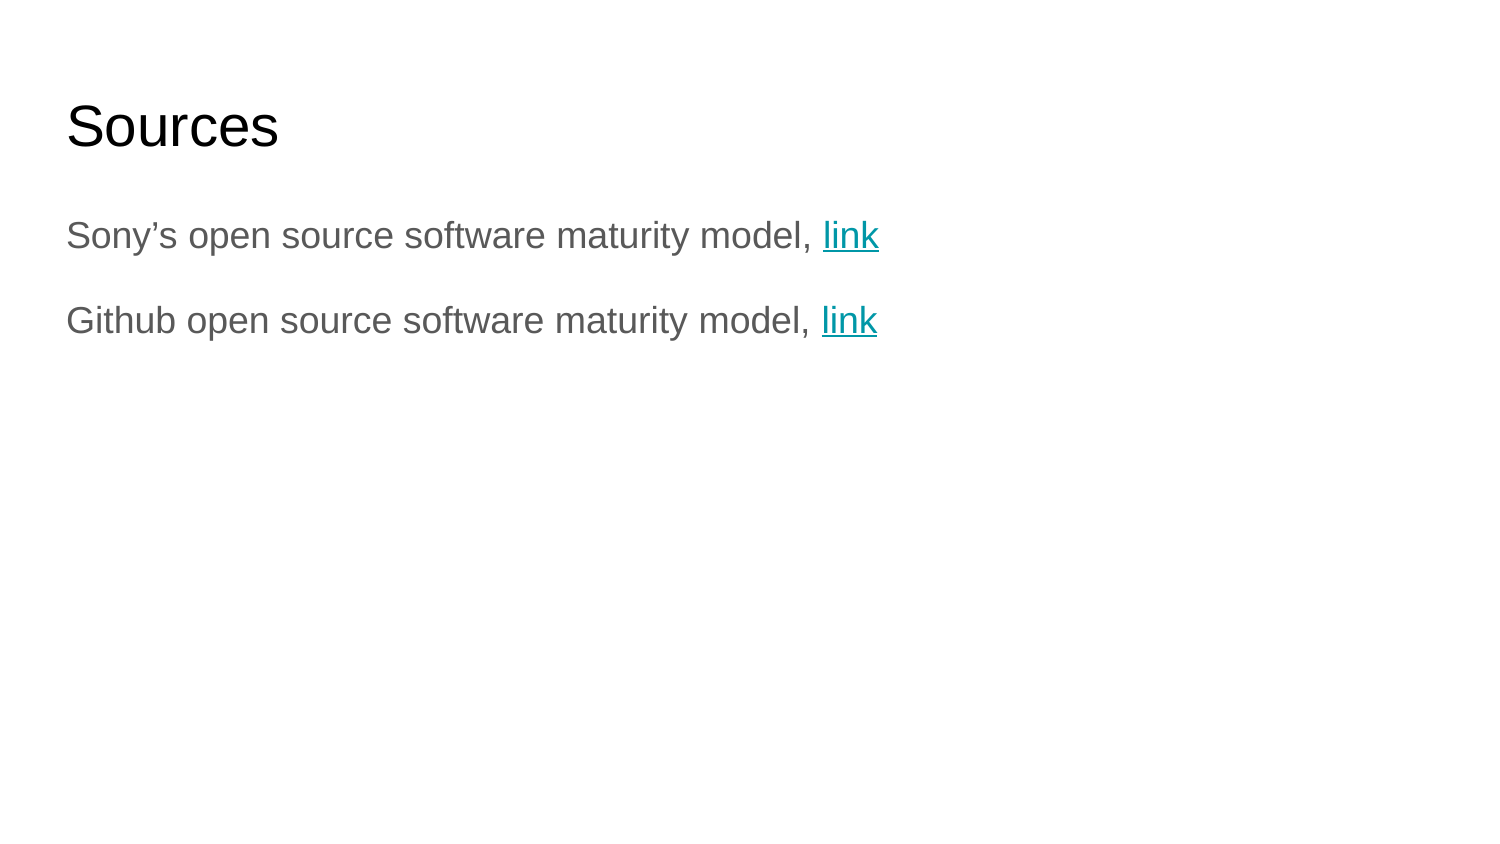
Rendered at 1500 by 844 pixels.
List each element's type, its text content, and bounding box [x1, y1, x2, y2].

list Sony’s open source software maturity model, link Github open source software maturity model, link [51, 189, 1449, 750]
title Sources [51, 72, 1449, 167]
